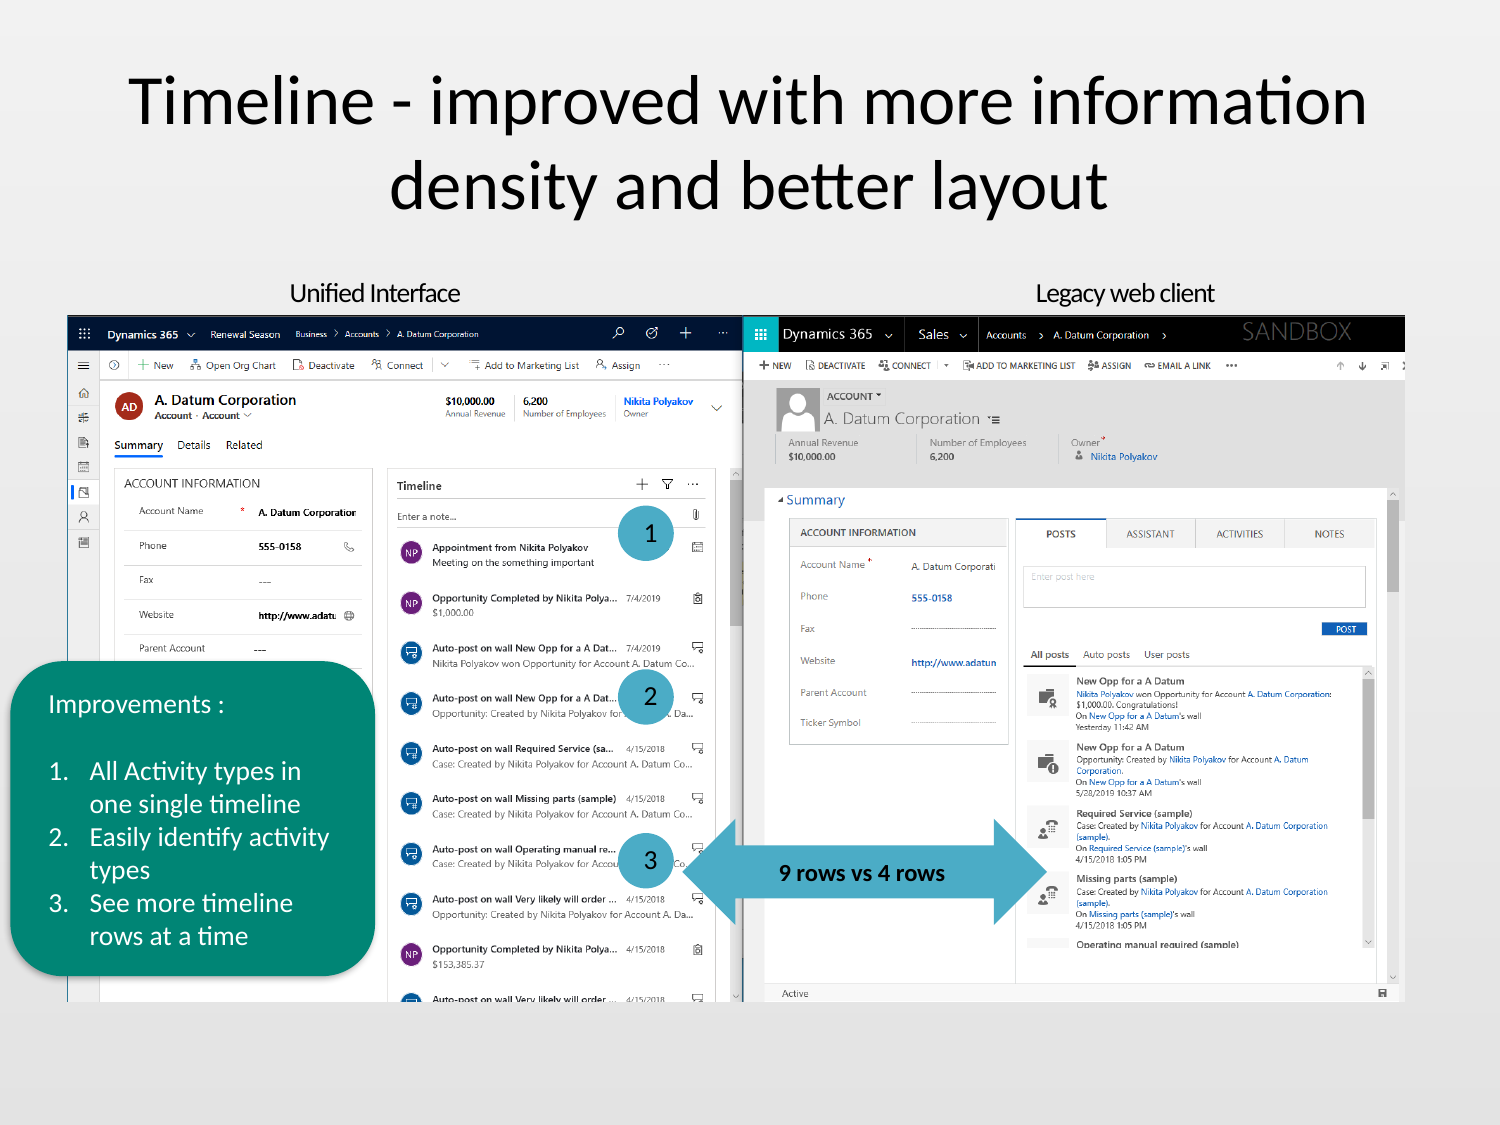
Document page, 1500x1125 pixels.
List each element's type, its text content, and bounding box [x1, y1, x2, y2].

title Timeline - improved with more information density and better layout [75, 45, 1425, 233]
text_box Improvements : All Activity types in one single timeline Easily identify activity types See more timeline rows at a time [9, 660, 62, 977]
picture [67, 314, 1405, 1002]
text_box Unified Interface [24, 267, 744, 343]
text_box Legacy web client [774, 267, 1495, 343]
